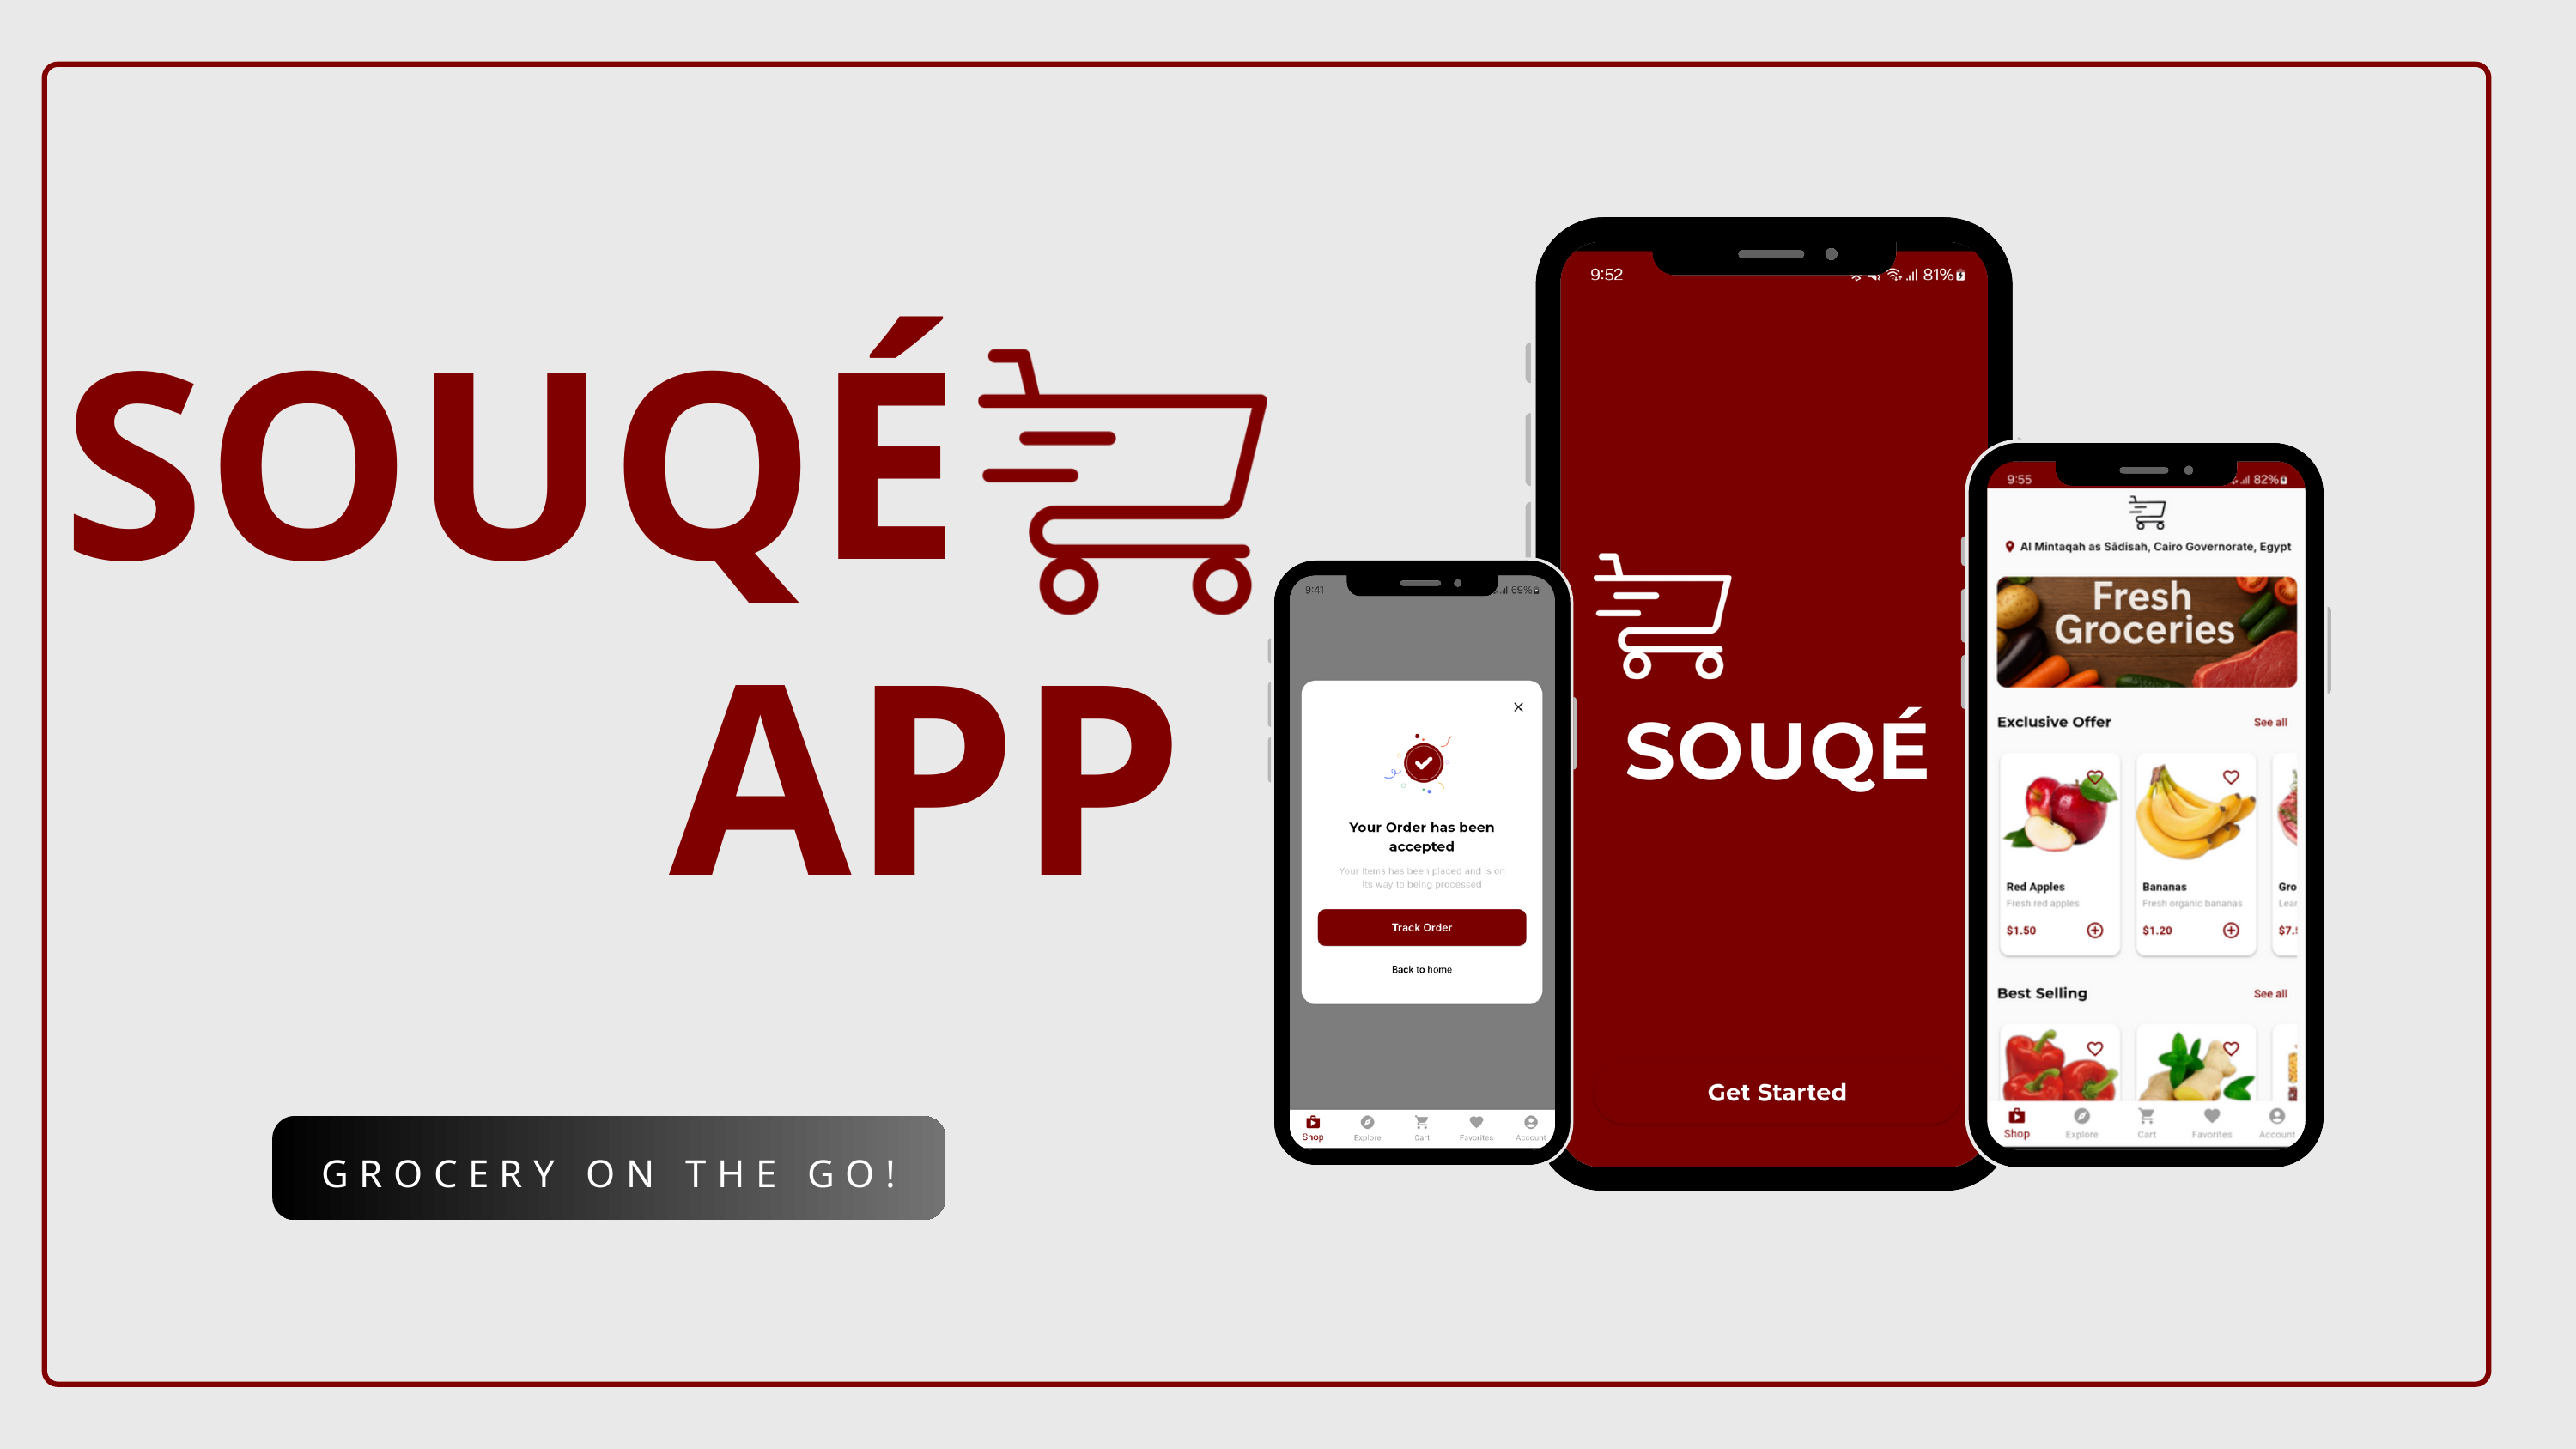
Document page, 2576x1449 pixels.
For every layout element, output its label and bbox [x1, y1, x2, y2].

text_box [1525, 212, 2023, 1197]
text_box [1960, 439, 2332, 1172]
text_box [1267, 556, 1577, 1168]
text_box [271, 1115, 946, 1221]
text_box [44, 64, 2489, 1385]
